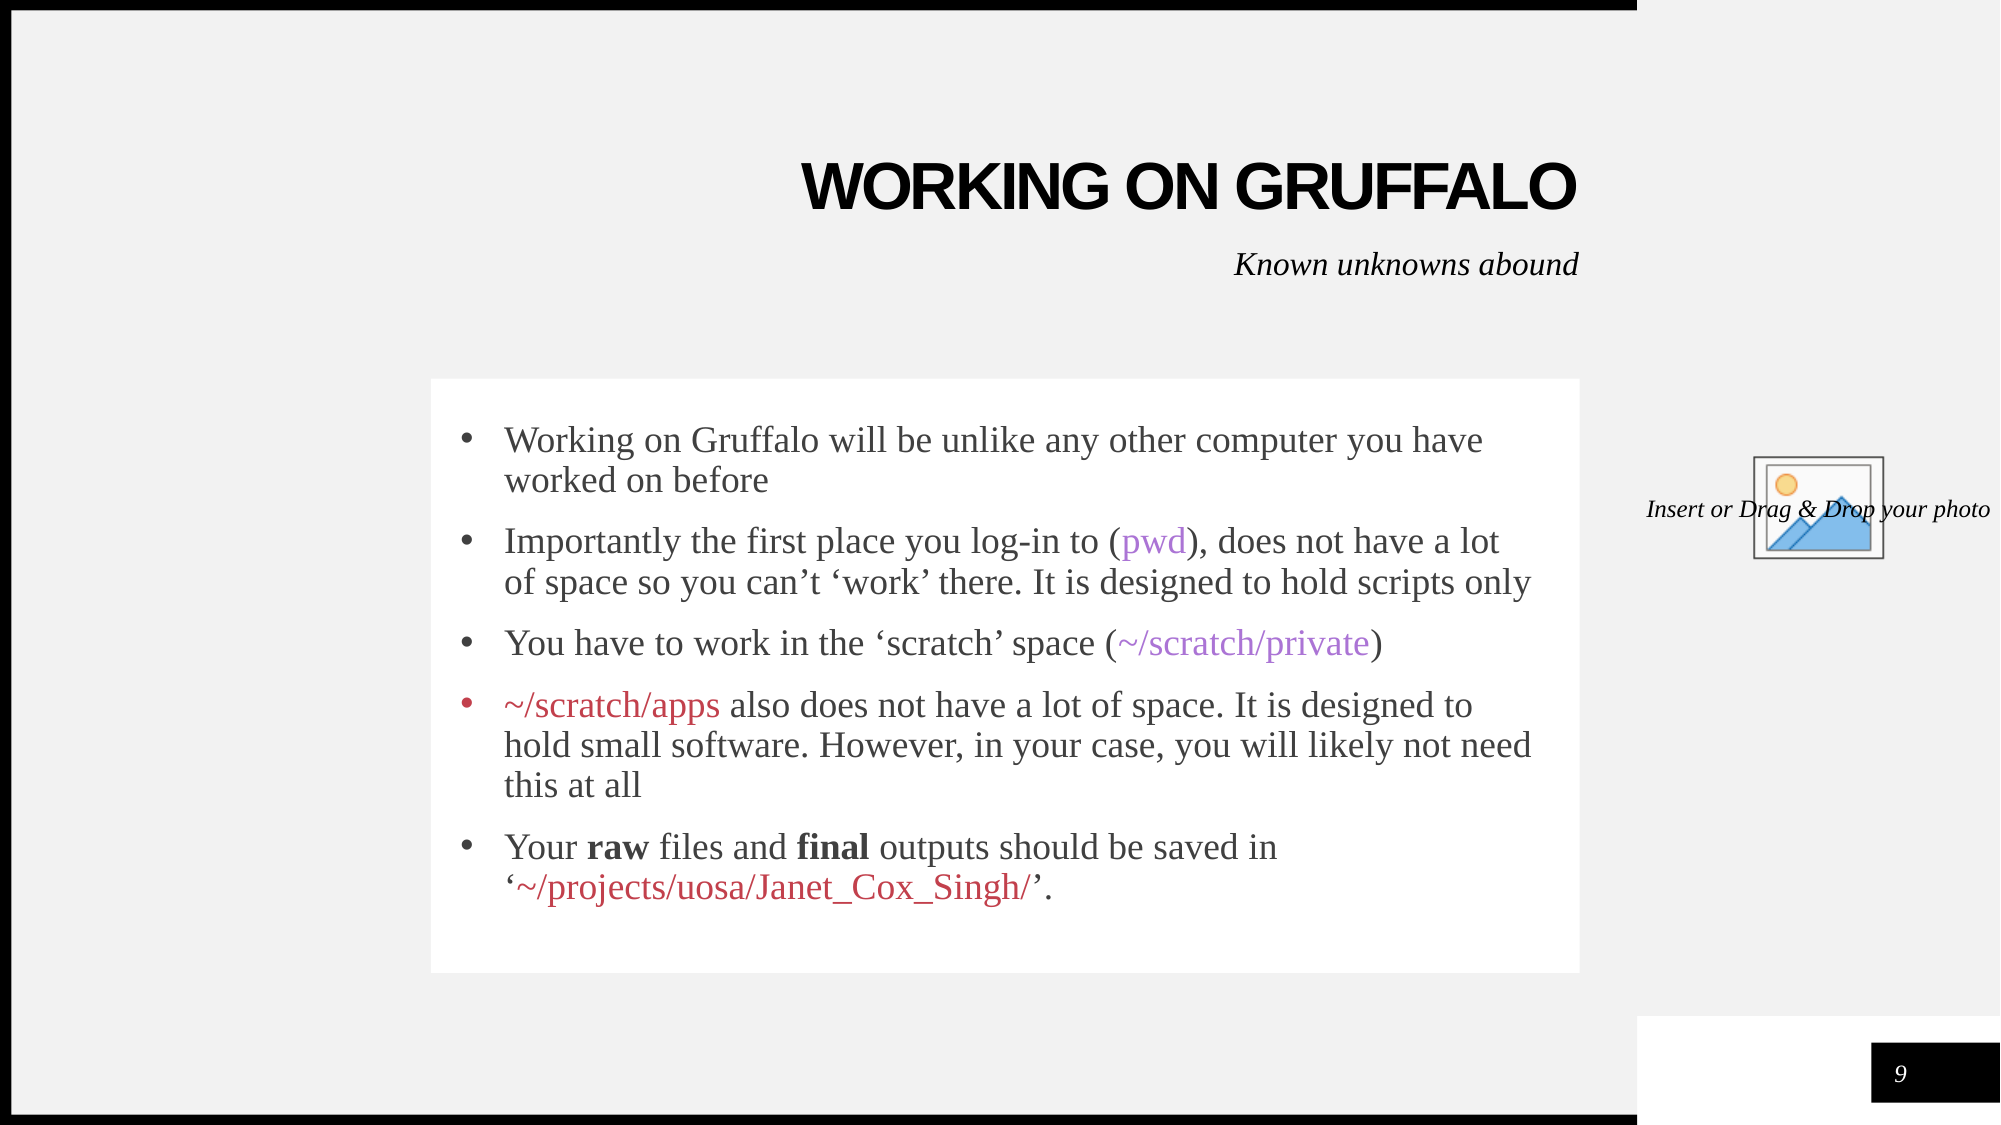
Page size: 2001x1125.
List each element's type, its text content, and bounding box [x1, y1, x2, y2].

picture [1637, 0, 2000, 1016]
title WORKING ON GRUFFALO [729, 152, 1580, 223]
list Known unknowns abound [729, 246, 1580, 306]
slide_number 9 [1877, 1050, 1924, 1096]
list Working on Gruffalo will be unlike any other computer you have worked on before Importantly the first place you log-in to (pwd), does not have a lot of space so you can’t ‘work’ there. It is designed to hold scripts only You have to work in the ‘scratch’ space (~/scratch/private) ~/scratch/apps also does not have a lot of space. It is designed to hold small software. However, in your case, you will likely not need this at all Your raw files and final outputs should be saved in ‘~/projects/uosa/Janet_Cox_Singh/’. [430, 378, 1580, 973]
